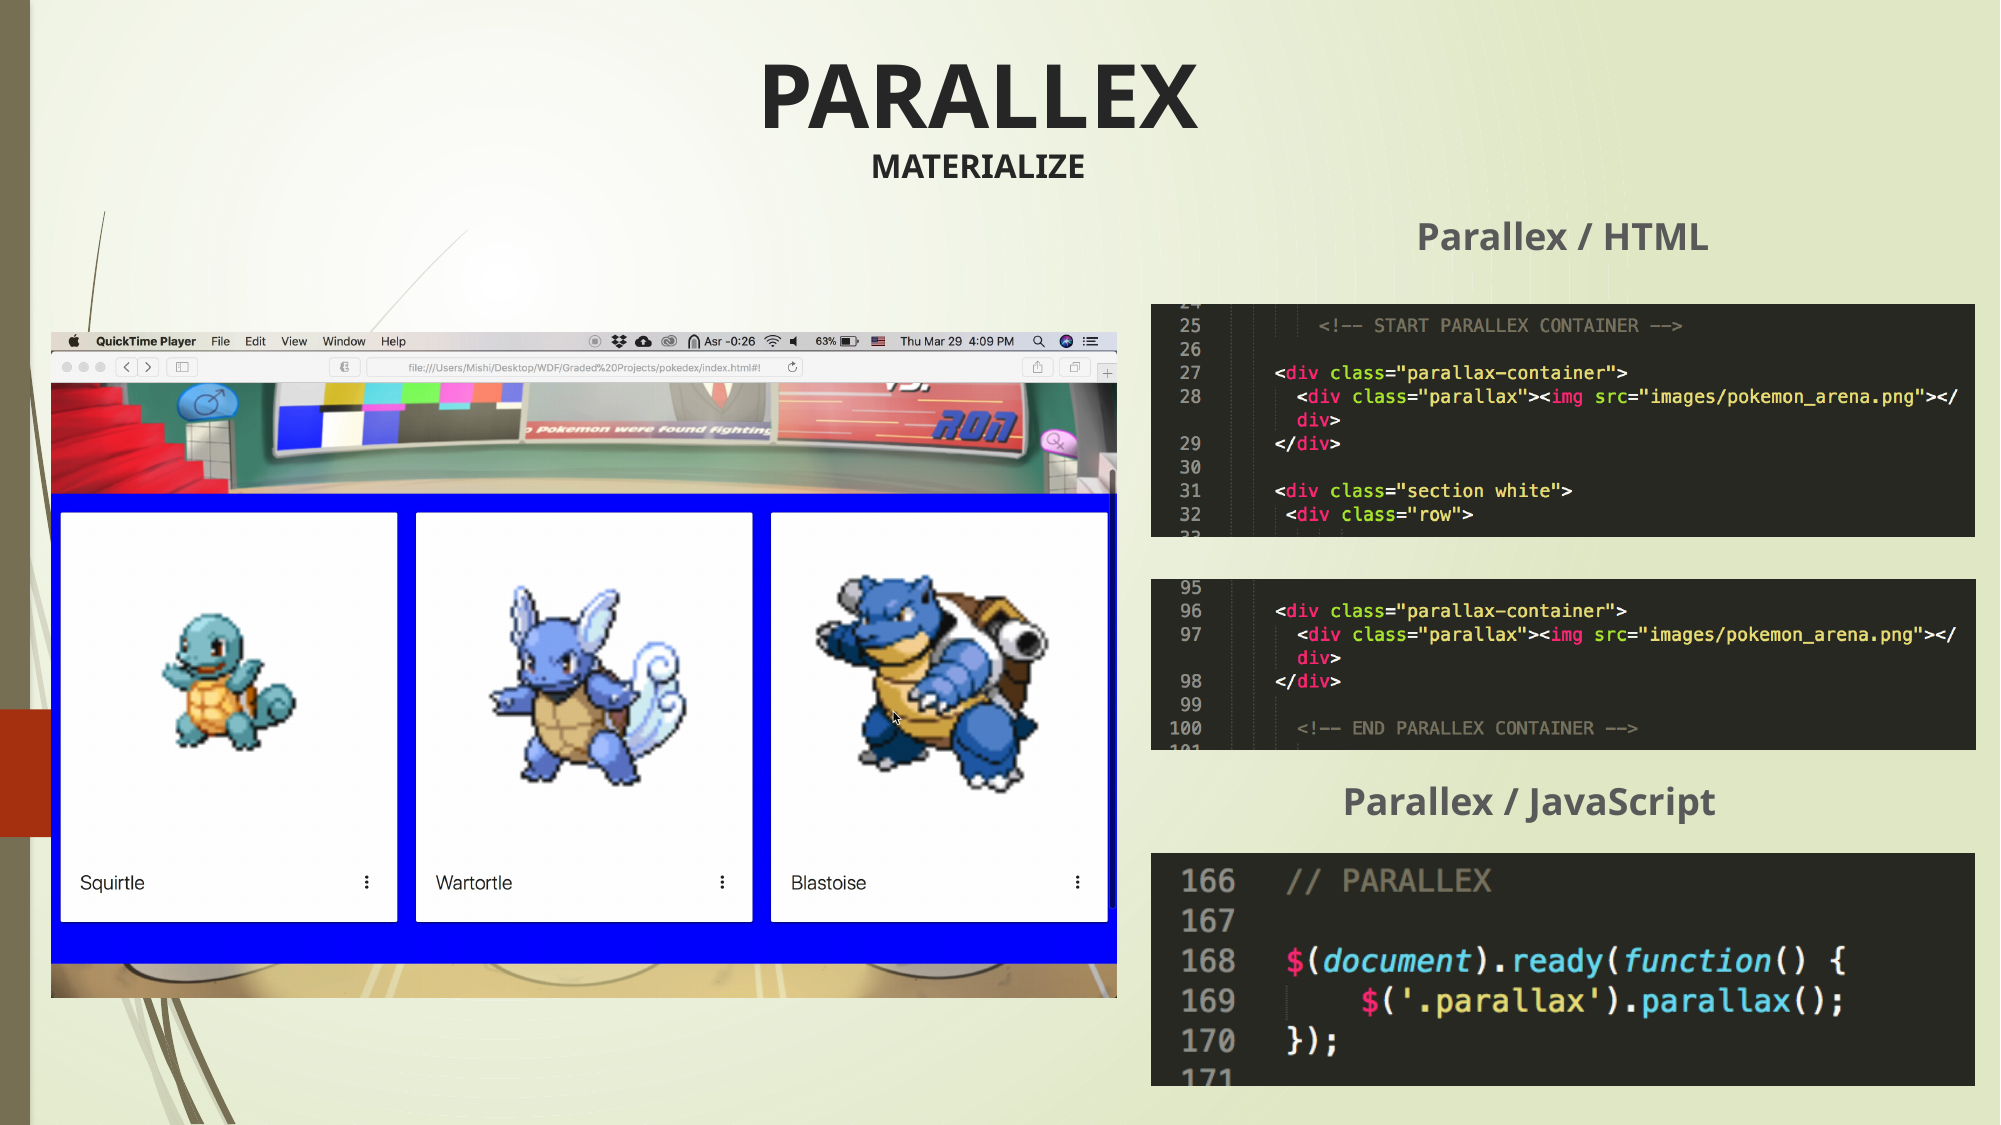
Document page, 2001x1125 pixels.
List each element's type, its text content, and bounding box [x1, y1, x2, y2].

picture [1151, 853, 1976, 1086]
picture [1151, 304, 1976, 537]
title PARALLEX MATERIALIZE [683, 29, 1274, 193]
subtitle Parallex / HTML [1204, 205, 1923, 289]
text_box Parallex / JavaScript [1170, 770, 1889, 852]
picture [1151, 579, 1976, 751]
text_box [50, 331, 1118, 999]
